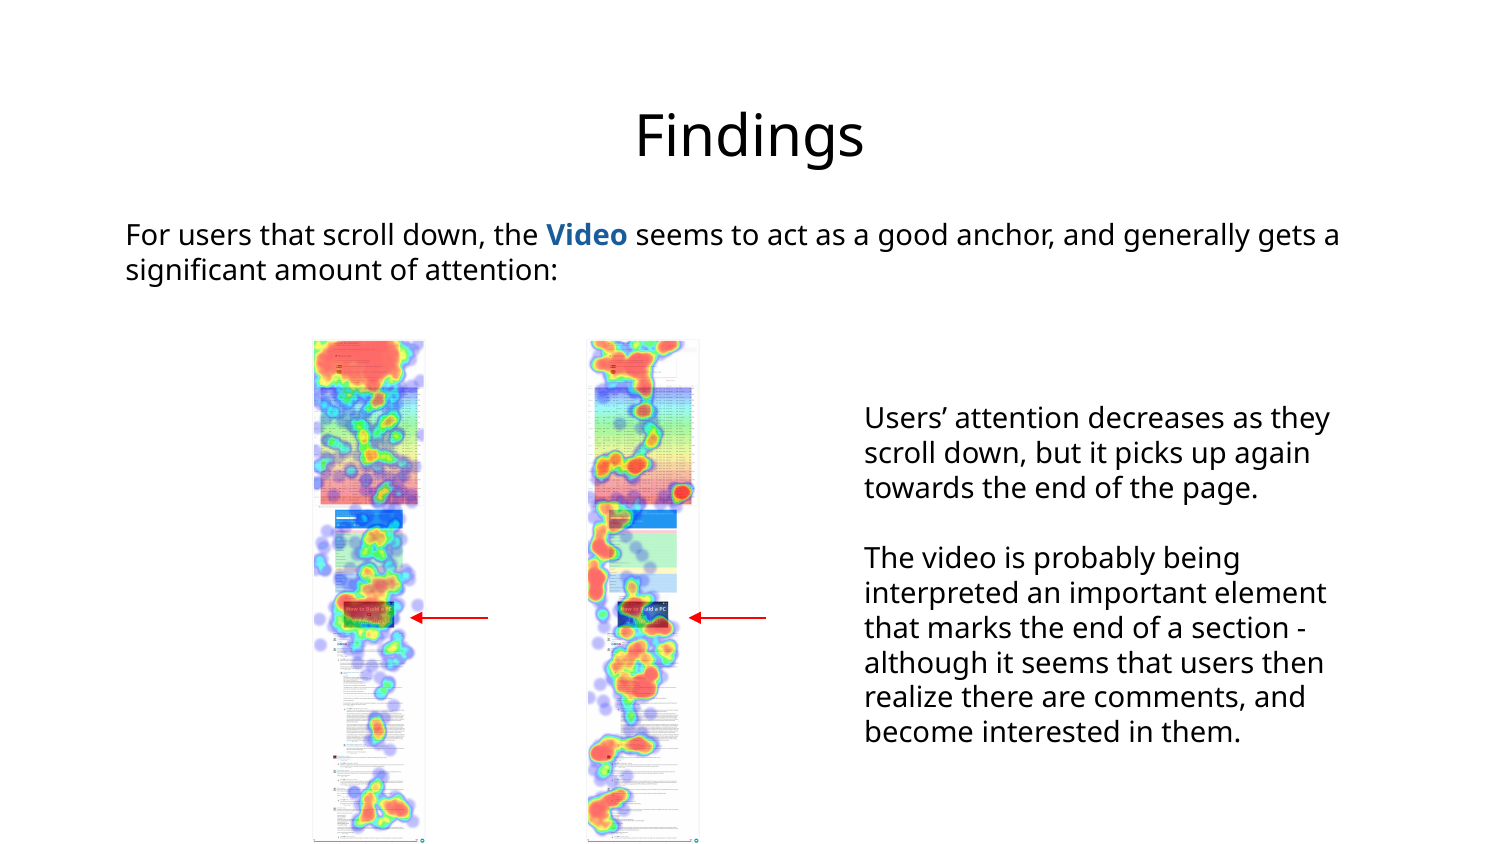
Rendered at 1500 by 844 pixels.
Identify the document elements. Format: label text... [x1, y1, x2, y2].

text_box Users’ attention decreases as they scroll down, but it picks up again towards the end of the page. The video is probably being interpreted an important element that marks the end of a section - although it seems that users then realize there are comments, and become interested in them. [849, 384, 1376, 742]
title Findings [51, 72, 1449, 167]
picture [586, 339, 700, 844]
picture [312, 339, 426, 844]
text_box For users that scroll down, the Video seems to act as a good anchor, and generally gets a significant amount of attention: [110, 201, 1422, 302]
